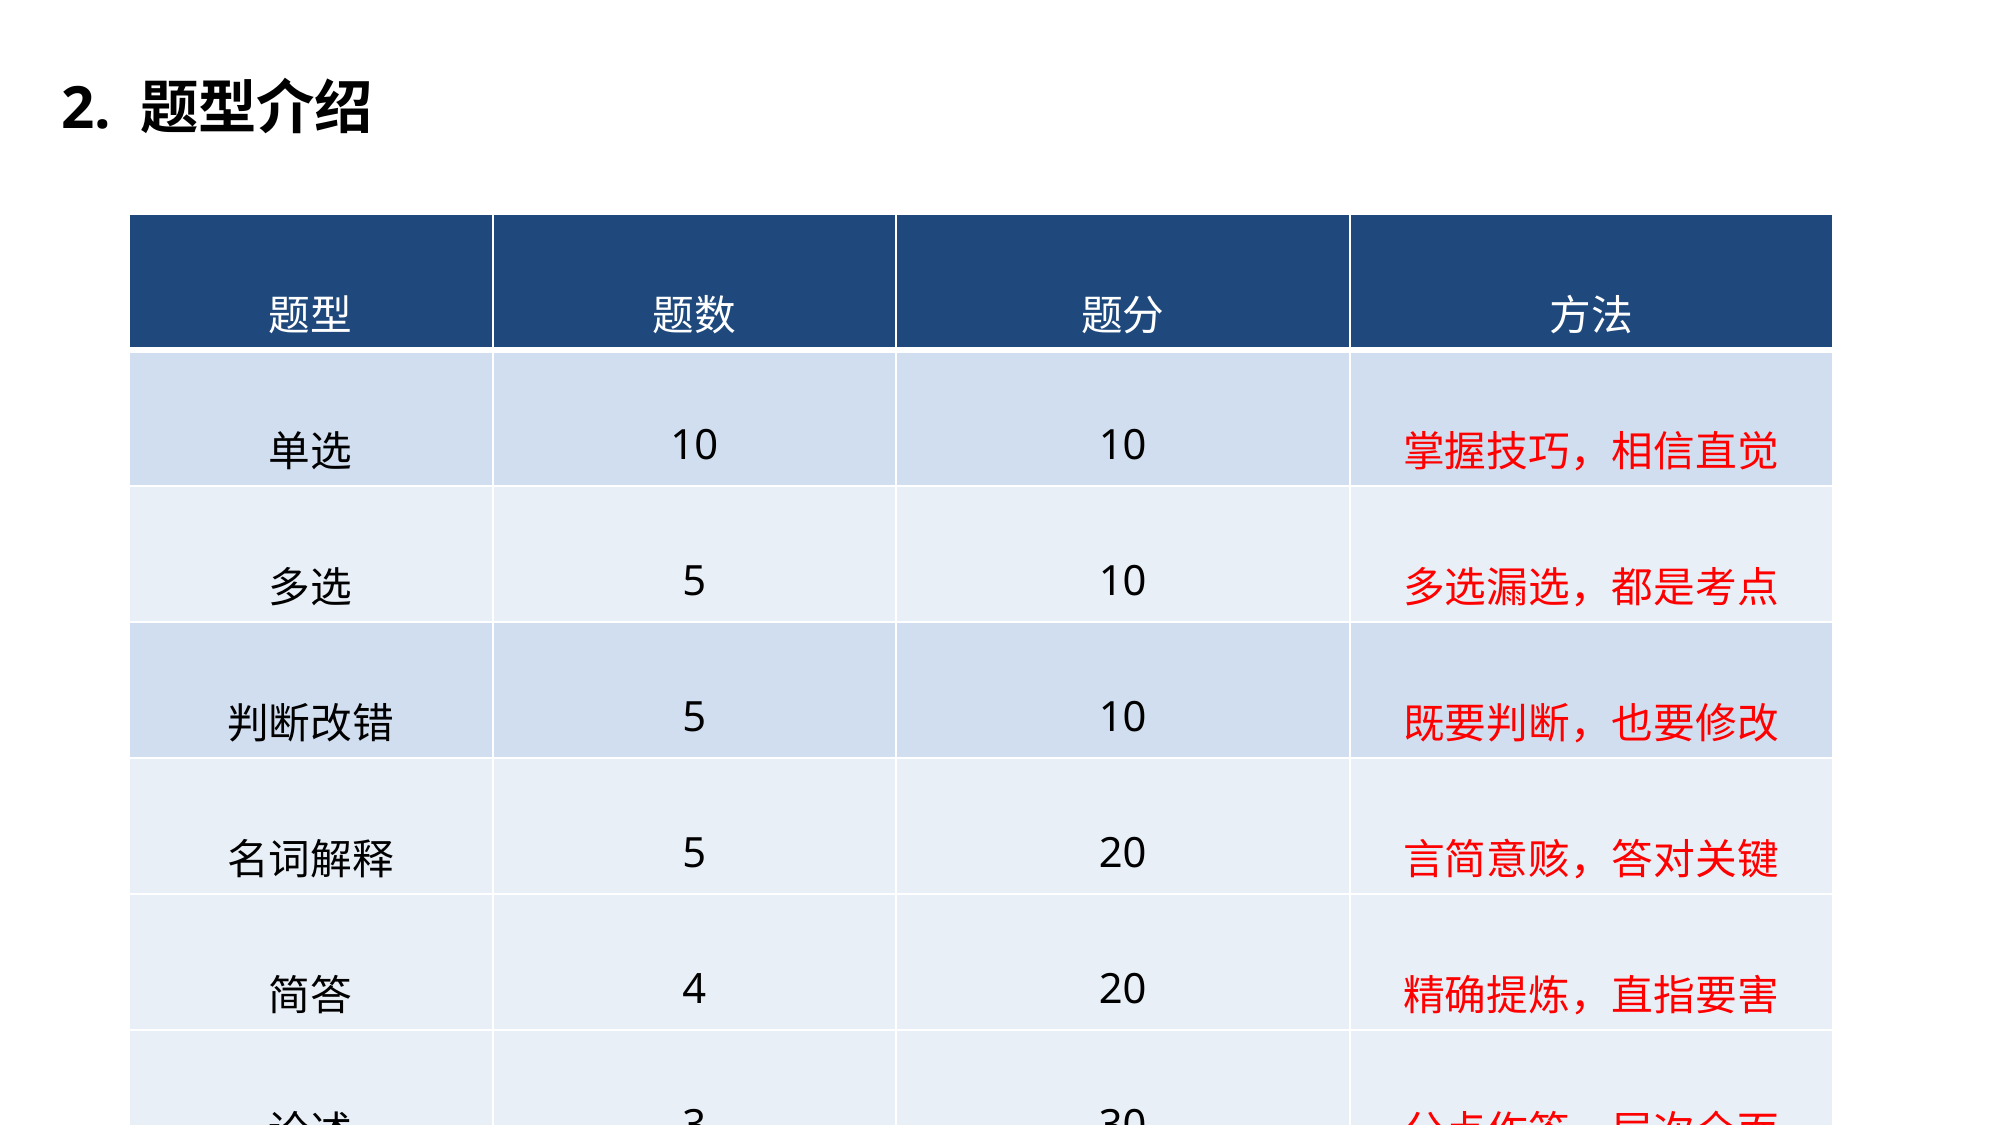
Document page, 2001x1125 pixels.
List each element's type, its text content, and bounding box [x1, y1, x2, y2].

table_cell 简答 [130, 895, 492, 1029]
table_cell 30 [897, 1031, 1349, 1125]
table_cell 10 [897, 487, 1349, 621]
table_header 方法 [1351, 215, 1832, 347]
table_cell 4 [494, 895, 895, 1029]
table_cell 10 [897, 353, 1349, 485]
table_header 题型 [130, 215, 492, 347]
table_cell 言简意赅，答对关键 [1351, 759, 1832, 893]
table_header 题数 [494, 215, 895, 347]
table_cell 多选漏选，都是考点 [1351, 487, 1832, 621]
table_header 题分 [897, 215, 1349, 347]
table_cell 分点作答，层次全面 [1351, 1031, 1832, 1125]
table_cell 论述 [130, 1031, 492, 1125]
table_cell 3 [494, 1031, 895, 1125]
table_cell 20 [897, 759, 1349, 893]
table_cell 5 [494, 487, 895, 621]
table_cell 10 [897, 623, 1349, 757]
table_cell 20 [897, 895, 1349, 1029]
table_cell 判断改错 [130, 623, 492, 757]
table_cell 精确提炼，直指要害 [1351, 895, 1832, 1029]
table_cell 既要判断，也要修改 [1351, 623, 1832, 757]
table_cell 10 [494, 353, 895, 485]
table_cell 5 [494, 623, 895, 757]
table_cell 单选 [130, 353, 492, 485]
table_cell 5 [494, 759, 895, 893]
text_box 2. 题型介绍 [46, 62, 724, 148]
table_cell 多选 [130, 487, 492, 621]
table_cell 名词解释 [130, 759, 492, 893]
table_cell 掌握技巧，相信直觉 [1351, 353, 1832, 485]
